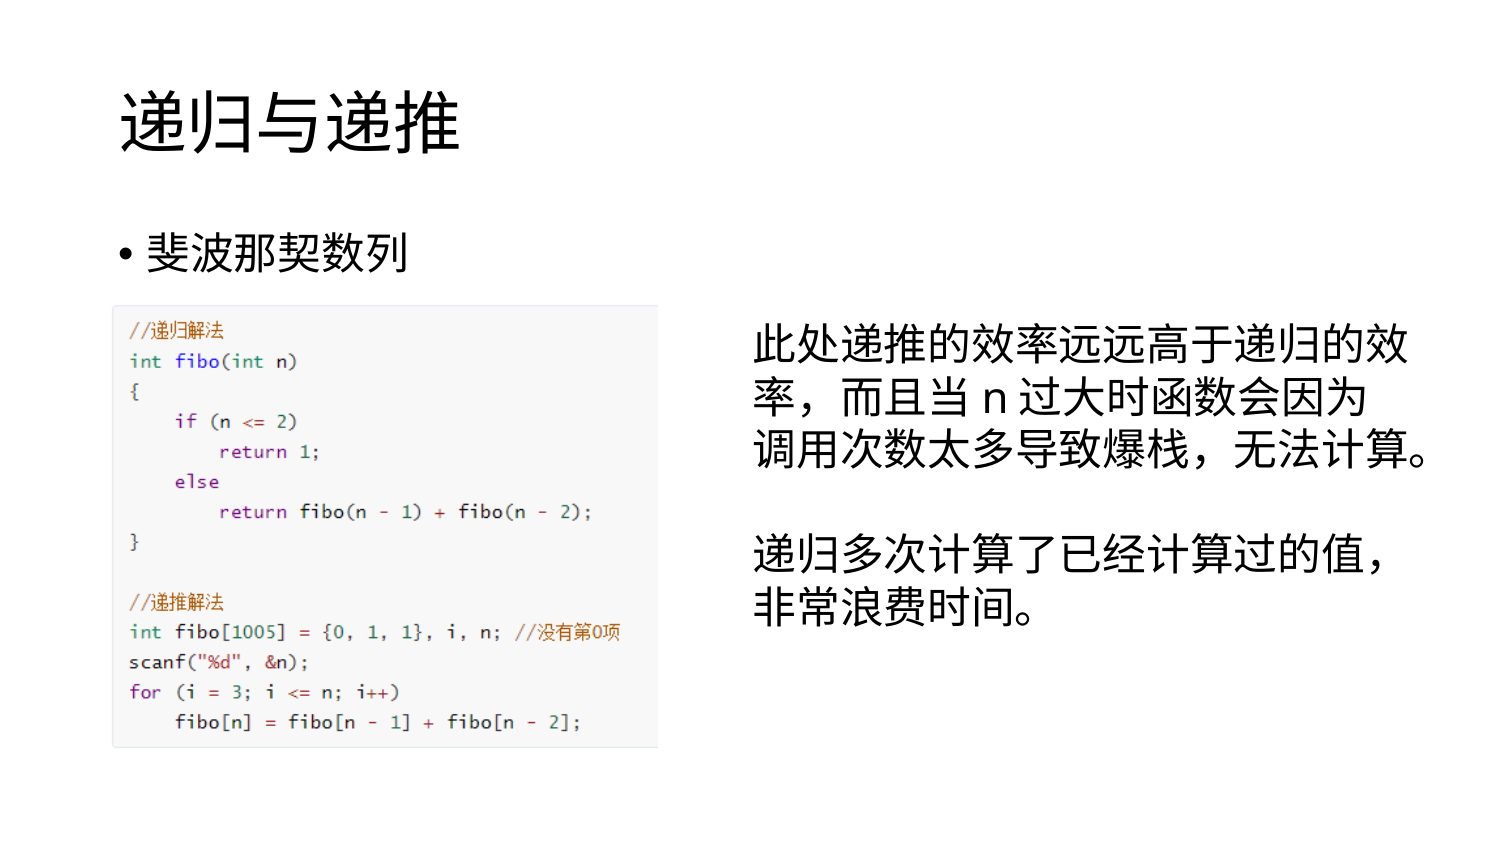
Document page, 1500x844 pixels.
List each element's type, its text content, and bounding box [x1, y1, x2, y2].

list 斐波那契数列 [103, 224, 1397, 760]
title 递归与递推 [103, 44, 1397, 208]
text_box 此处递推的效率远远高于递归的效率，而且当n过大时函数会因为调用次数太多导致爆栈，无法计算。 递归多次计算了已经计算过的值，非常浪费时间。 [737, 309, 1424, 640]
picture [103, 300, 658, 760]
